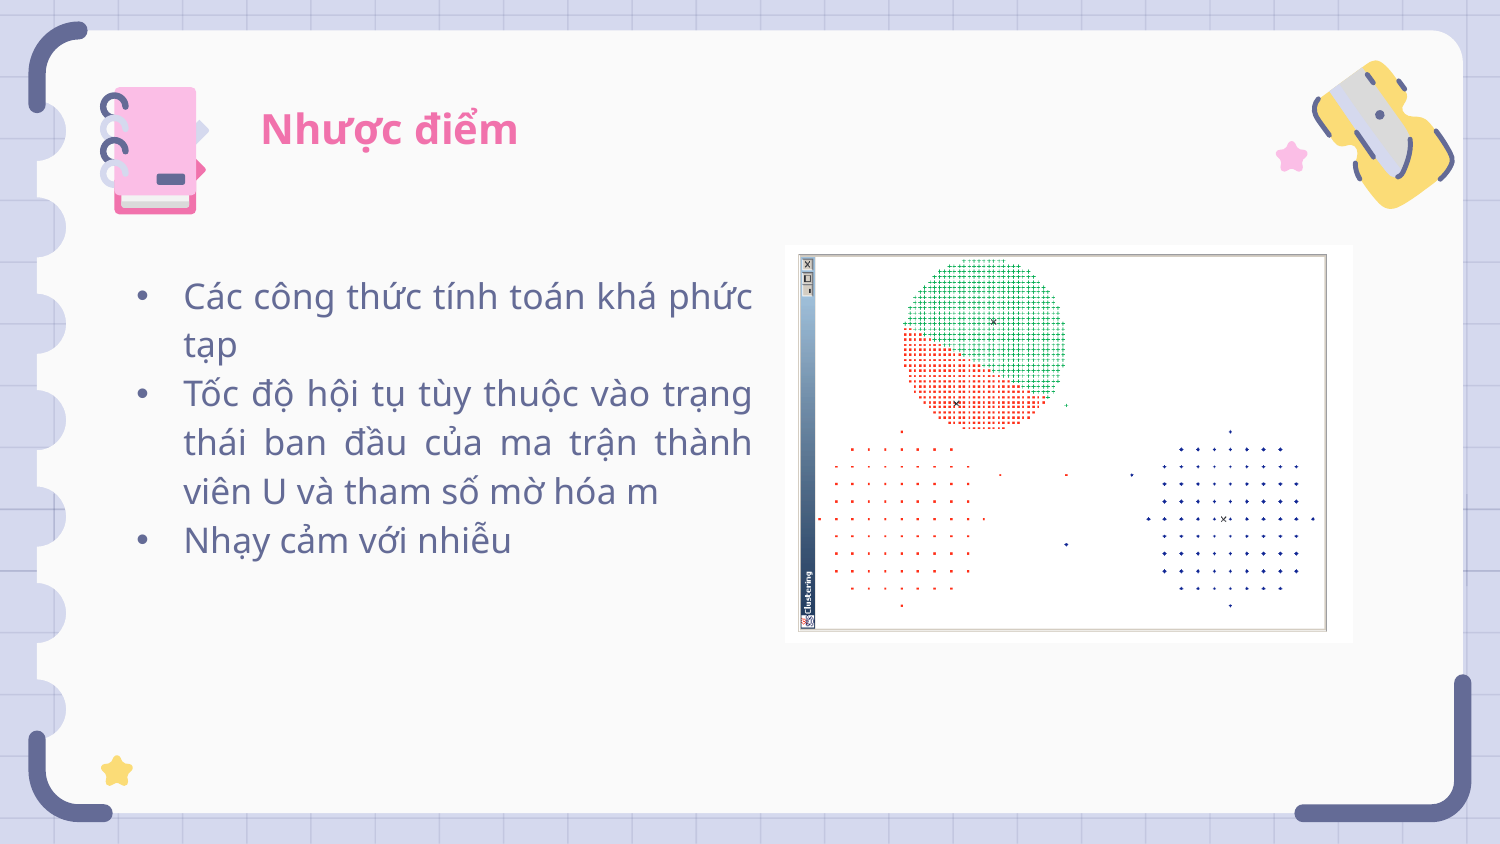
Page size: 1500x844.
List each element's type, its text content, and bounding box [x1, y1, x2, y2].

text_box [1310, 60, 1456, 210]
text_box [99, 86, 210, 215]
picture [784, 244, 1353, 644]
text_box [1275, 141, 1305, 172]
text_box [101, 755, 133, 786]
subtitle Các công thức tính toán khá phức tạp Tốc độ hội tụ tùy thuộc vào trạng thái ban đầu của ma trận thành viên U và tham số mờ hóa m Nhạy cảm với nhiễu [121, 252, 769, 401]
subtitle Nhược điểm [211, 87, 569, 172]
